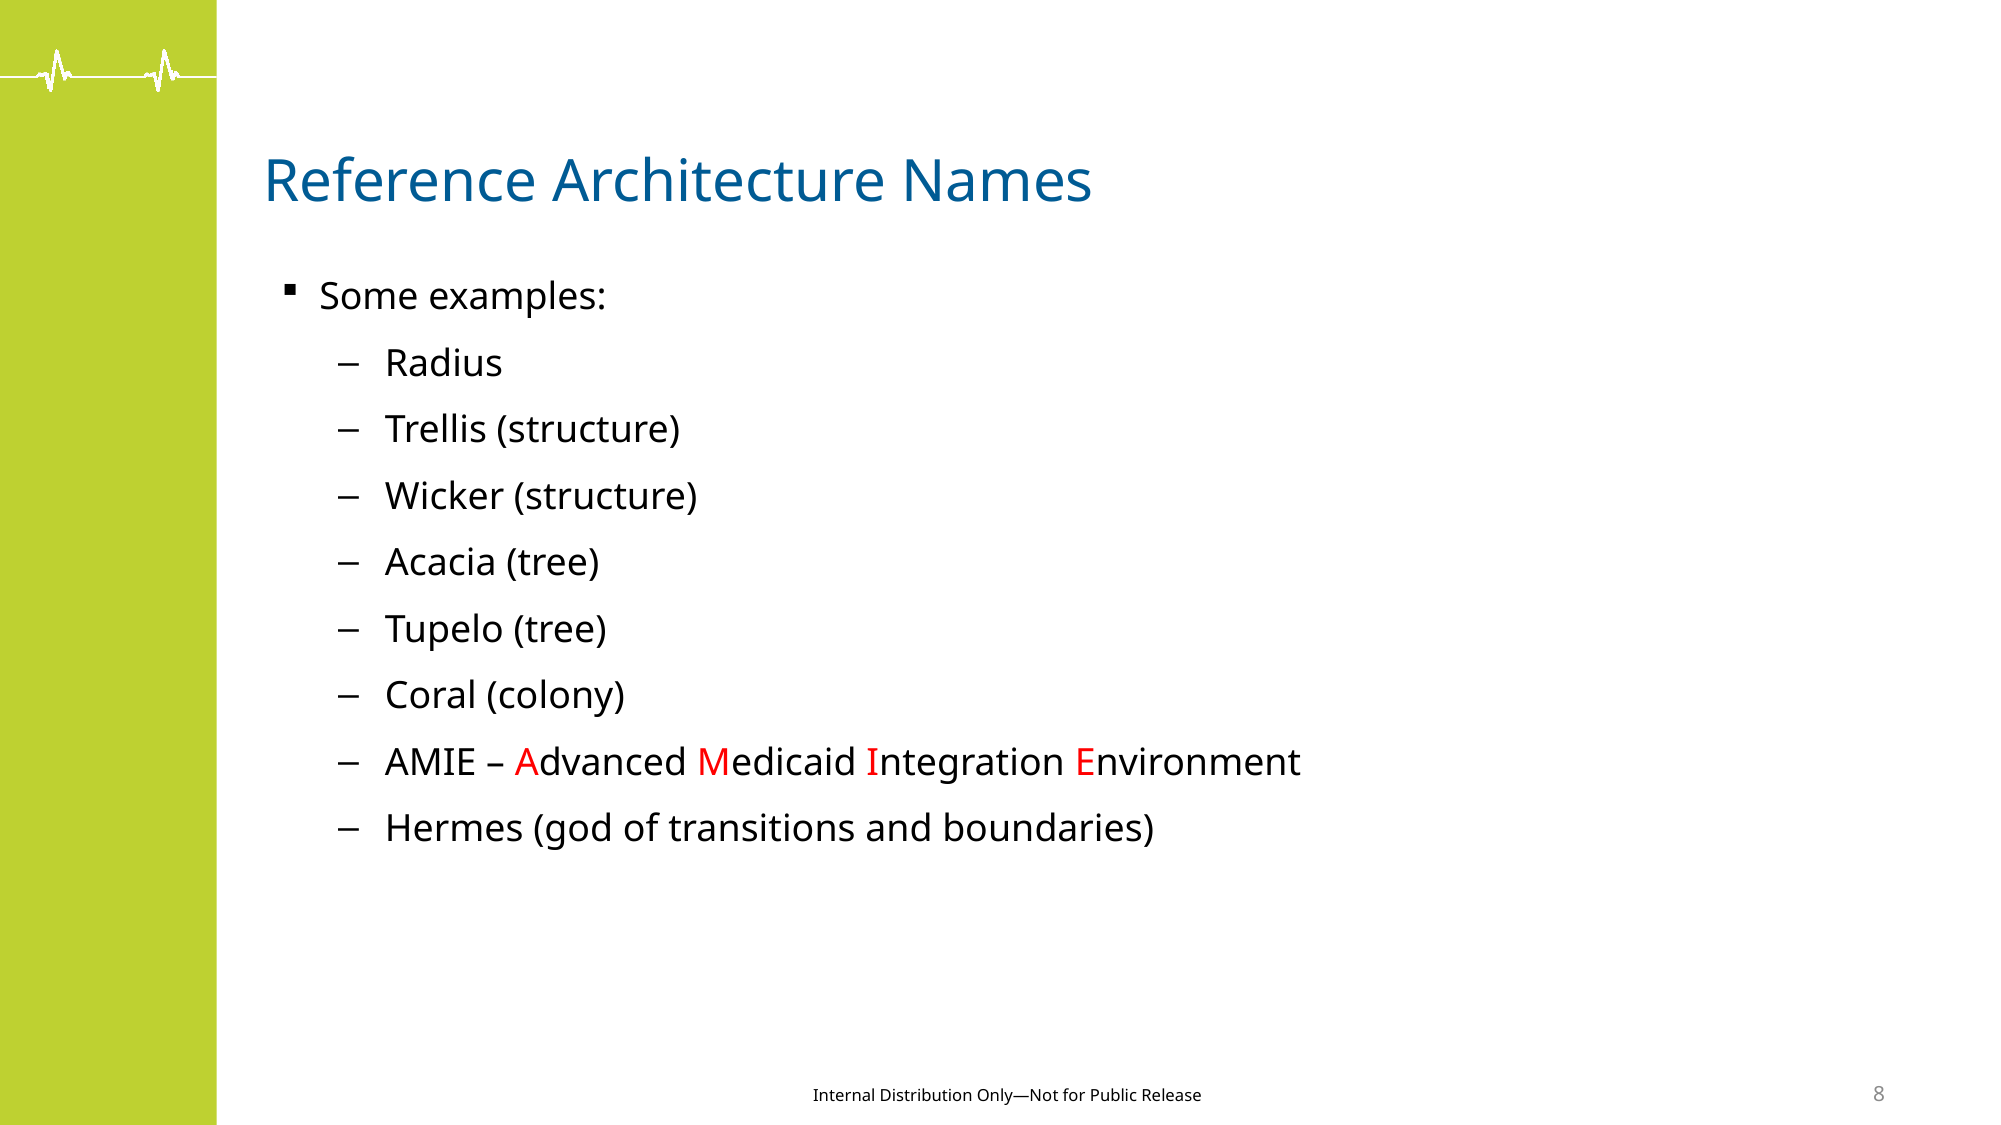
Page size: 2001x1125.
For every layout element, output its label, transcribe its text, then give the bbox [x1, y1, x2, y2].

list Some examples: Radius Trellis (structure) Wicker (structure) Acacia (tree) Tupelo (tree) Coral (colony) AMIE – Advanced Medicaid Integration Environment Hermes (god of transitions and boundaries) [248, 255, 1882, 1005]
picture [0, 9, 217, 125]
slide_number 8 [1500, 1065, 1900, 1125]
title Reference Architecture Names [248, 119, 1882, 236]
